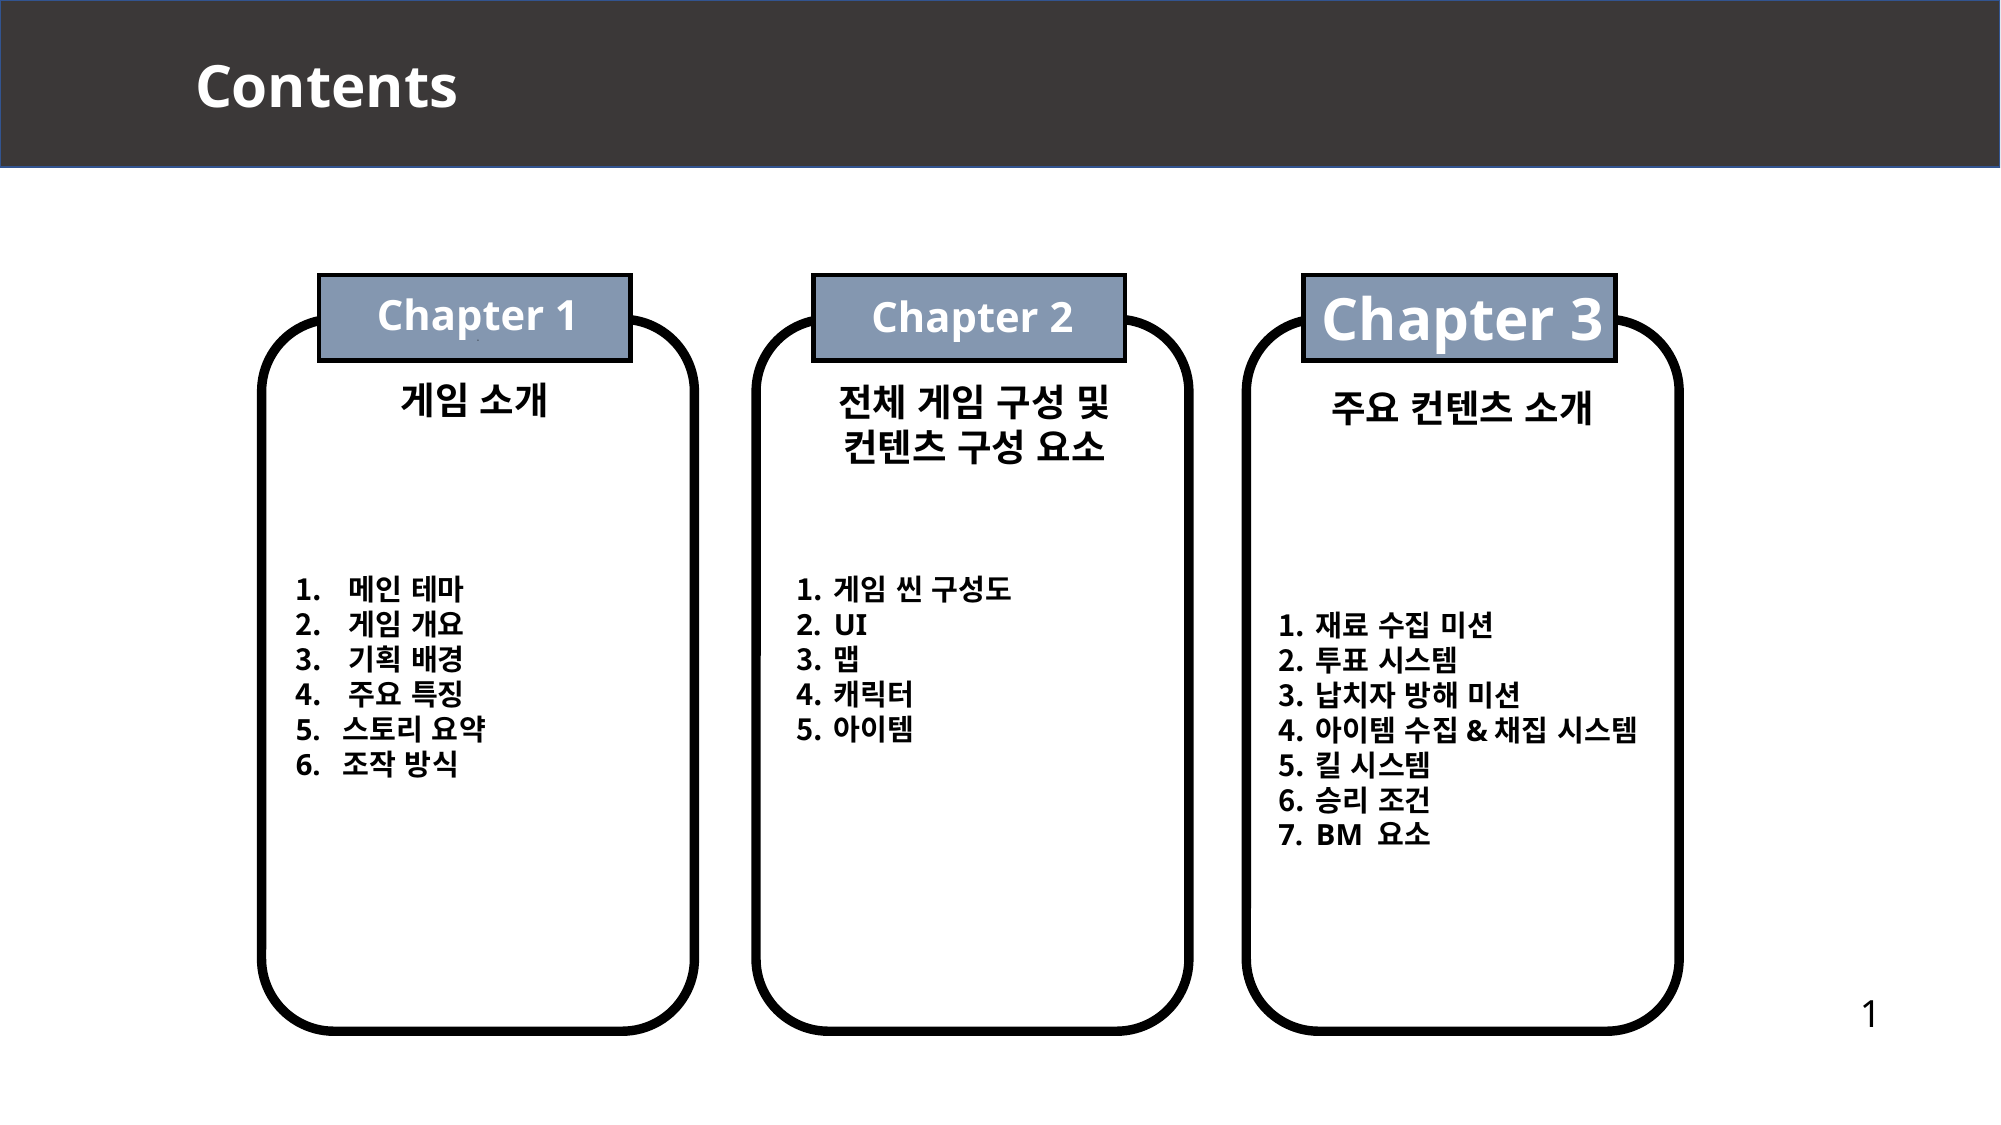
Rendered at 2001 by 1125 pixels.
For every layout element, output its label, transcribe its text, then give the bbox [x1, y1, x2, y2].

text_box Chapter 1 ㅇ [362, 281, 594, 349]
text_box [813, 274, 1126, 362]
text_box [1245, 319, 1681, 1033]
text_box 게임 소개 [385, 369, 564, 430]
text_box Chapter 3 [1307, 275, 1619, 360]
text_box Chapter 2 [856, 283, 1089, 348]
text_box 1 [1844, 982, 1896, 1043]
text_box 메인 테마 게임 개요 기획 배경 주요 특징 5. 스토리 요약 6. 조작 방식 [281, 564, 669, 789]
text_box [1303, 274, 1616, 362]
text_box [318, 274, 632, 362]
text_box [260, 318, 696, 1033]
text_box 전체 게임 구성 및 컨텐츠 구성 요소 [823, 371, 1127, 476]
text_box [754, 318, 1190, 1033]
text_box Contents [180, 41, 875, 127]
